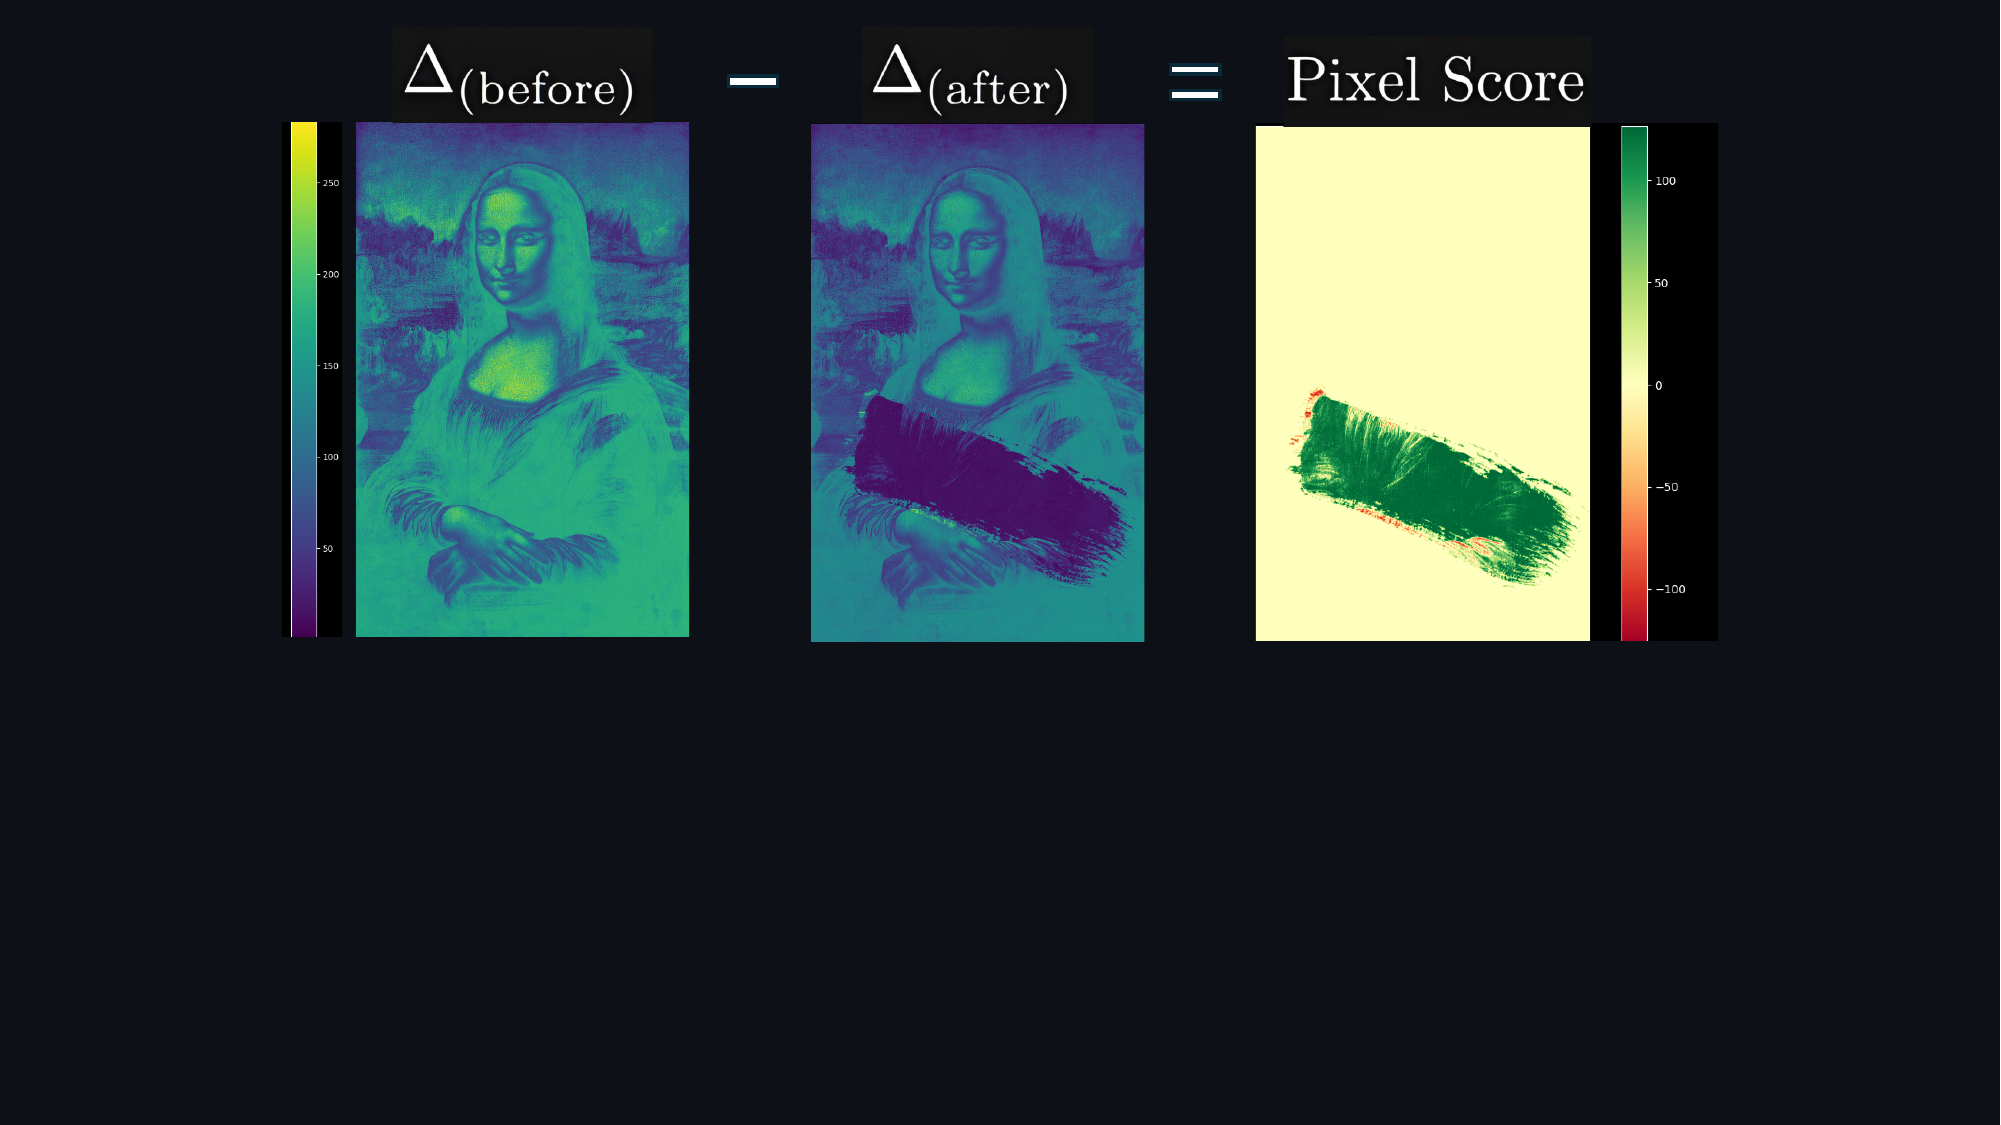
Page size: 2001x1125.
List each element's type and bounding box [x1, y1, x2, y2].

picture [810, 26, 1145, 642]
text_box [1169, 63, 1222, 76]
text_box [1169, 89, 1222, 101]
picture [281, 122, 343, 638]
picture [1255, 35, 1719, 641]
picture [355, 26, 690, 638]
text_box [727, 74, 779, 88]
